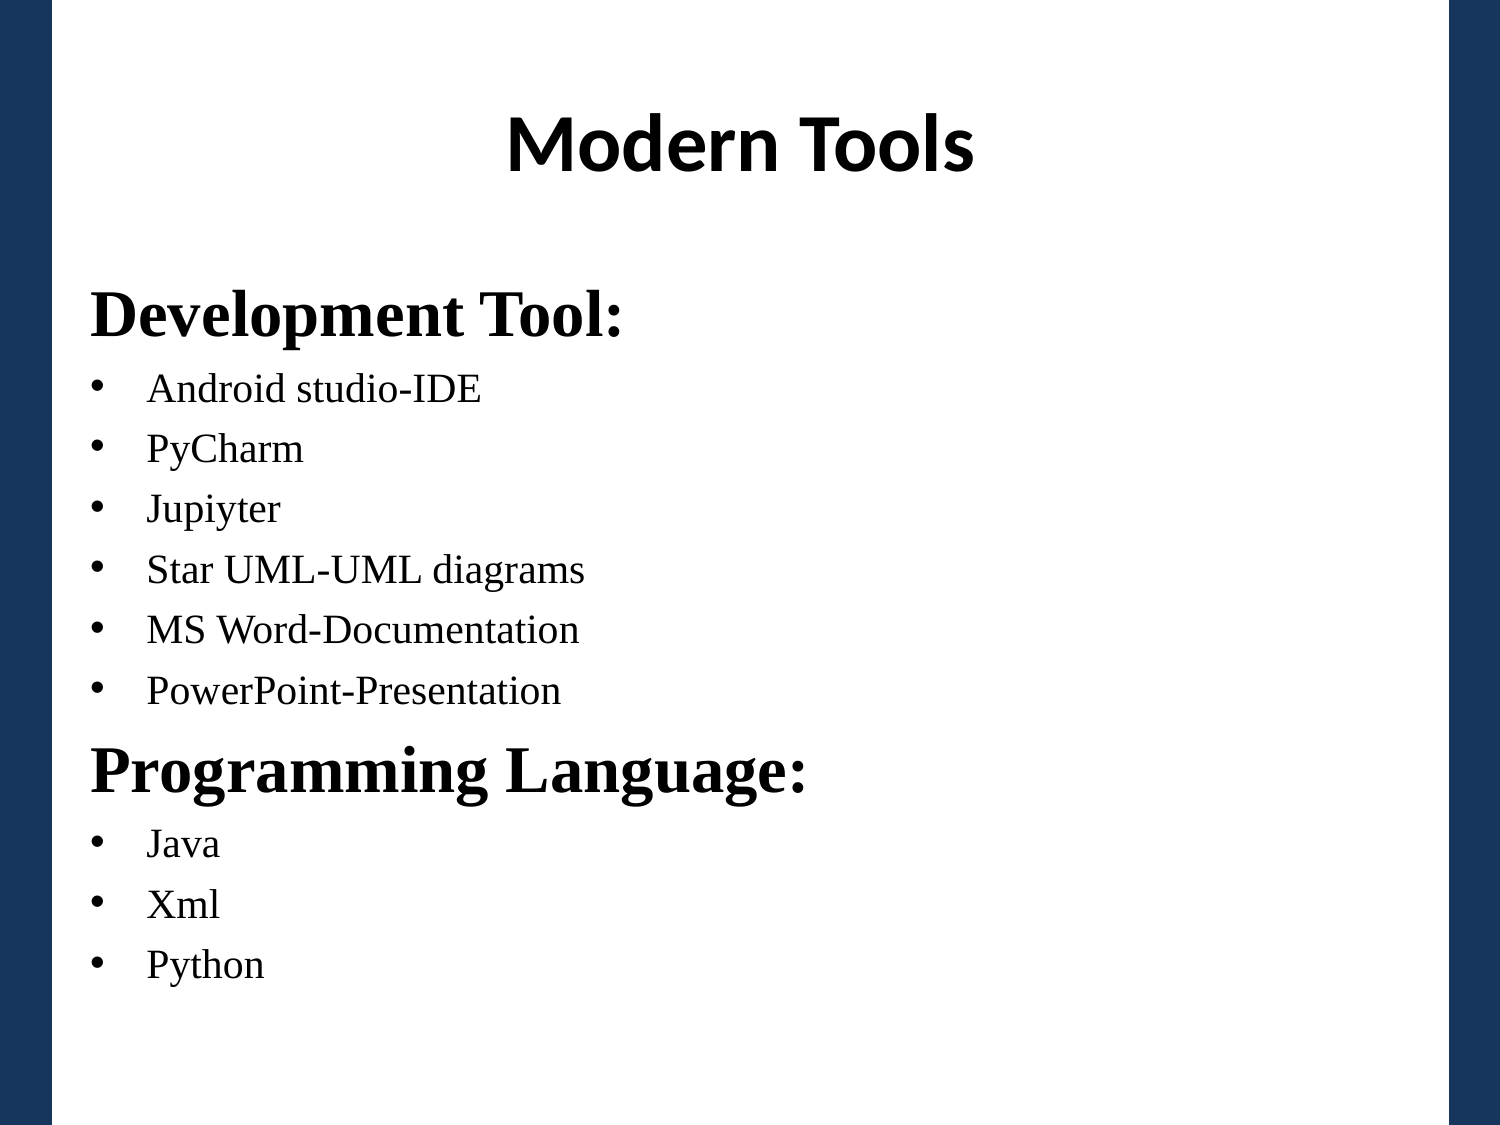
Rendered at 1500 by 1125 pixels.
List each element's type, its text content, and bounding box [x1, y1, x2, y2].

text_box [0, 0, 50, 1125]
list Development Tool: Android studio-IDE PyCharm Jupiyter Star UML-UML diagrams MS Word-Documentation PowerPoint-Presentation Programming Language: Java Xml Python [75, 262, 1425, 1080]
title Modern Tools [75, 45, 1425, 233]
text_box [1451, 0, 1500, 1125]
